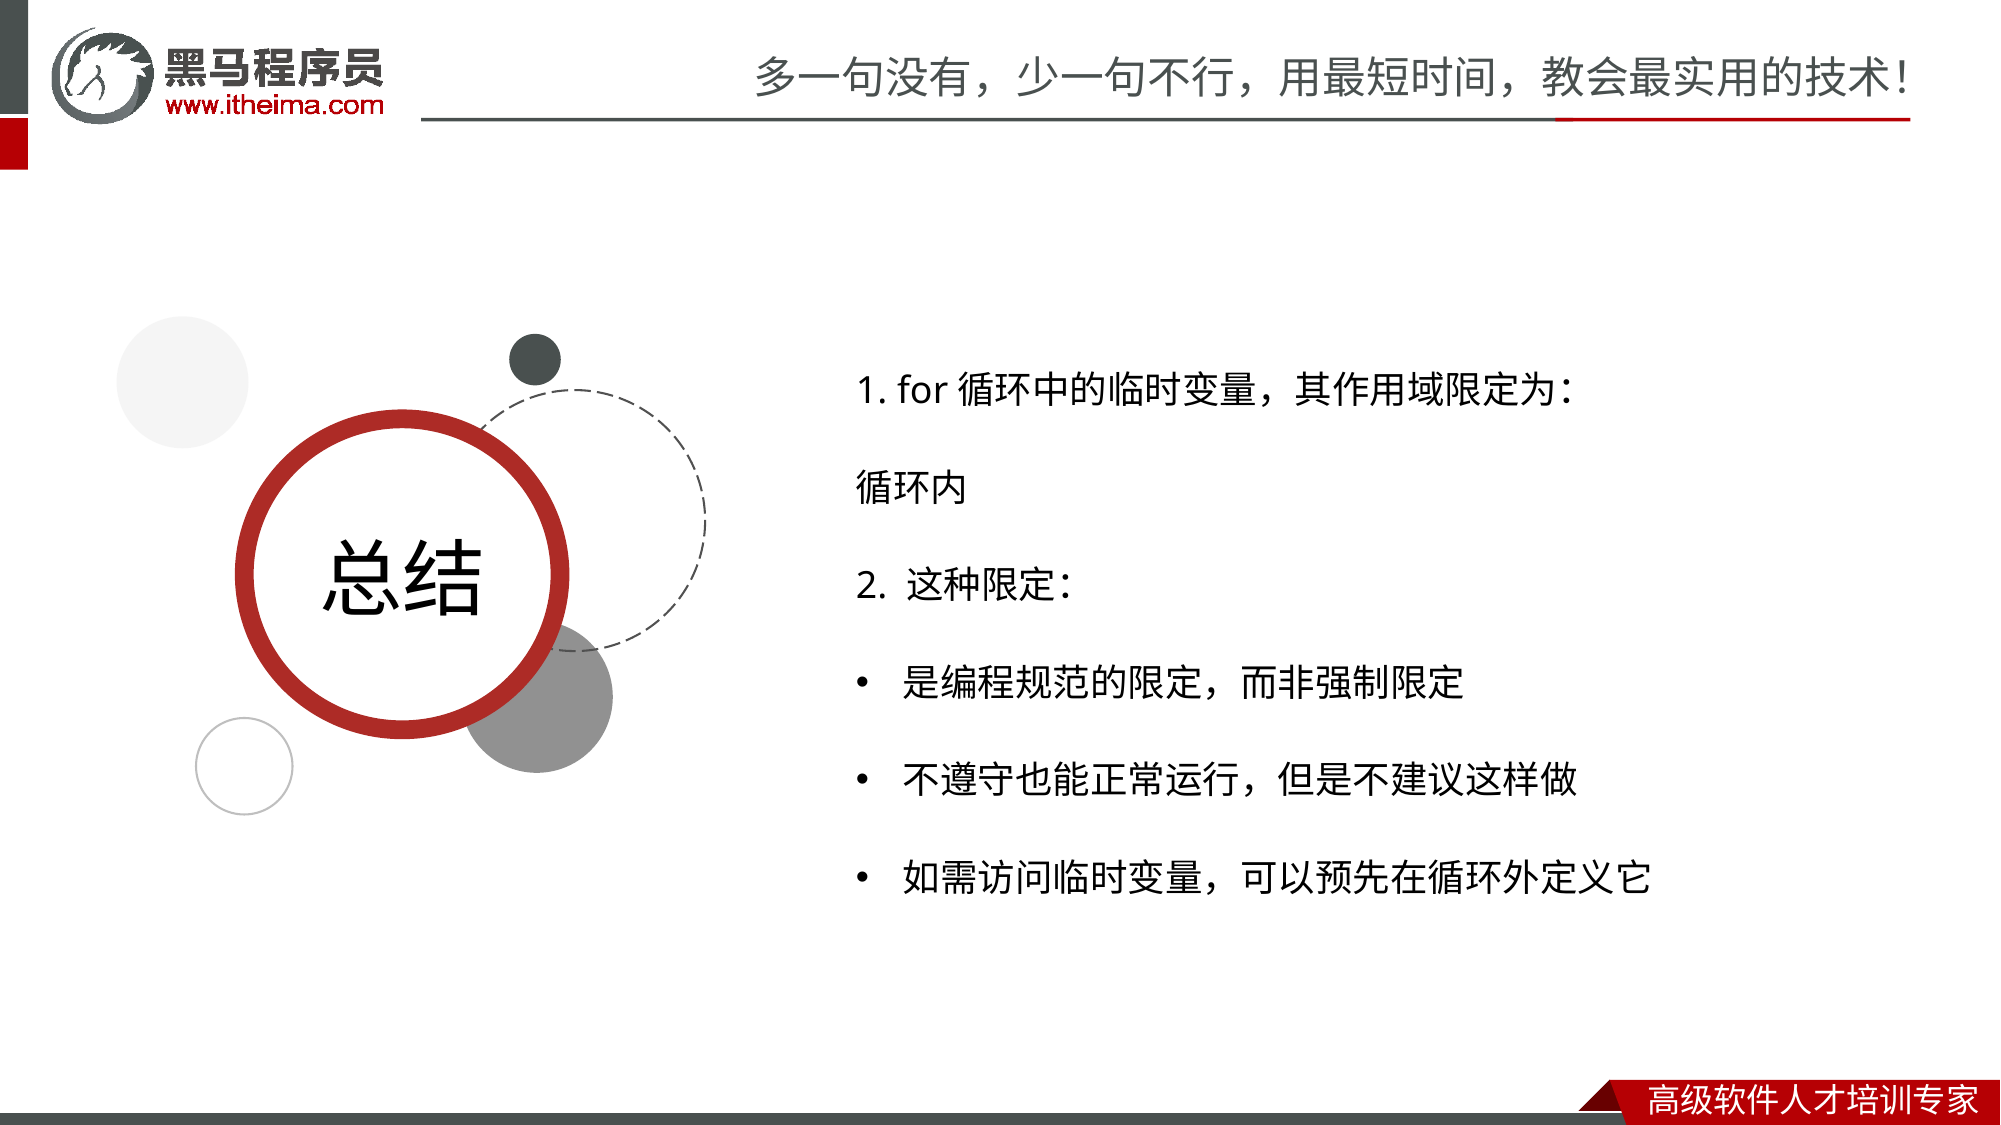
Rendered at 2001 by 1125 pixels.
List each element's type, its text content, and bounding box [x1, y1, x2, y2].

list 1. for循环中的临时变量，其作用域限定为： 循环内 2. 这种限定： 是编程规范的限定，而非强制限定 不遵守也能正常运行，但是不建议这样做 如需访问临时变量，可以预先在循环外定义它 [841, 239, 1786, 980]
picture [50, 26, 384, 125]
